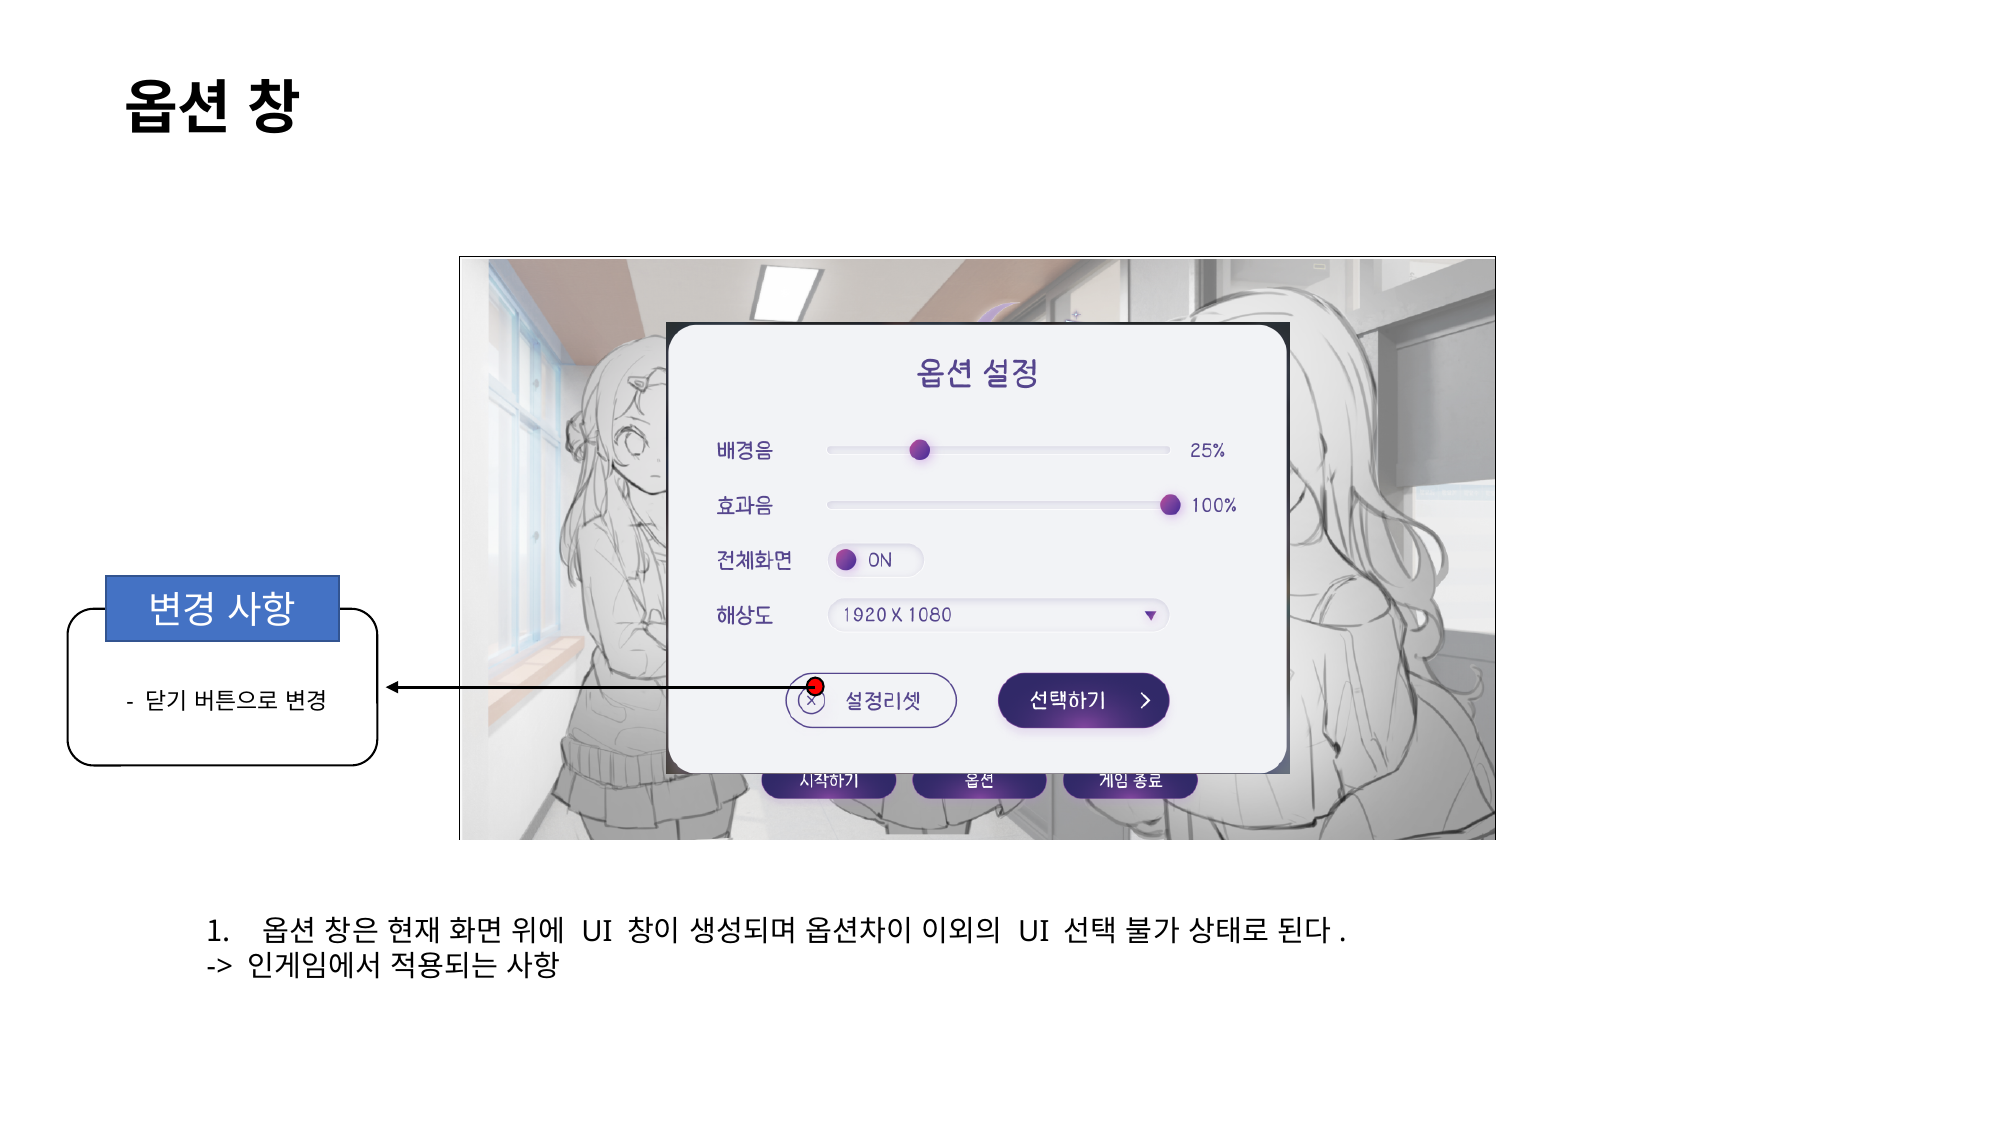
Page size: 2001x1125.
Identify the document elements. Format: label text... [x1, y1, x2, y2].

text_box [66, 607, 379, 767]
text_box 옵션 창 [109, 62, 480, 148]
text_box 변경 사항 [105, 575, 340, 642]
text_box 옵션 창은 현재 화면 위에 UI 창이 생성되며 옵션차이 이외의 UI 선택 불가 상태로 된다. -> 인게임에서 적용되는 사항 [191, 904, 1439, 990]
picture [460, 257, 1495, 840]
text_box - 닫기 버튼으로 변경 [111, 679, 360, 722]
